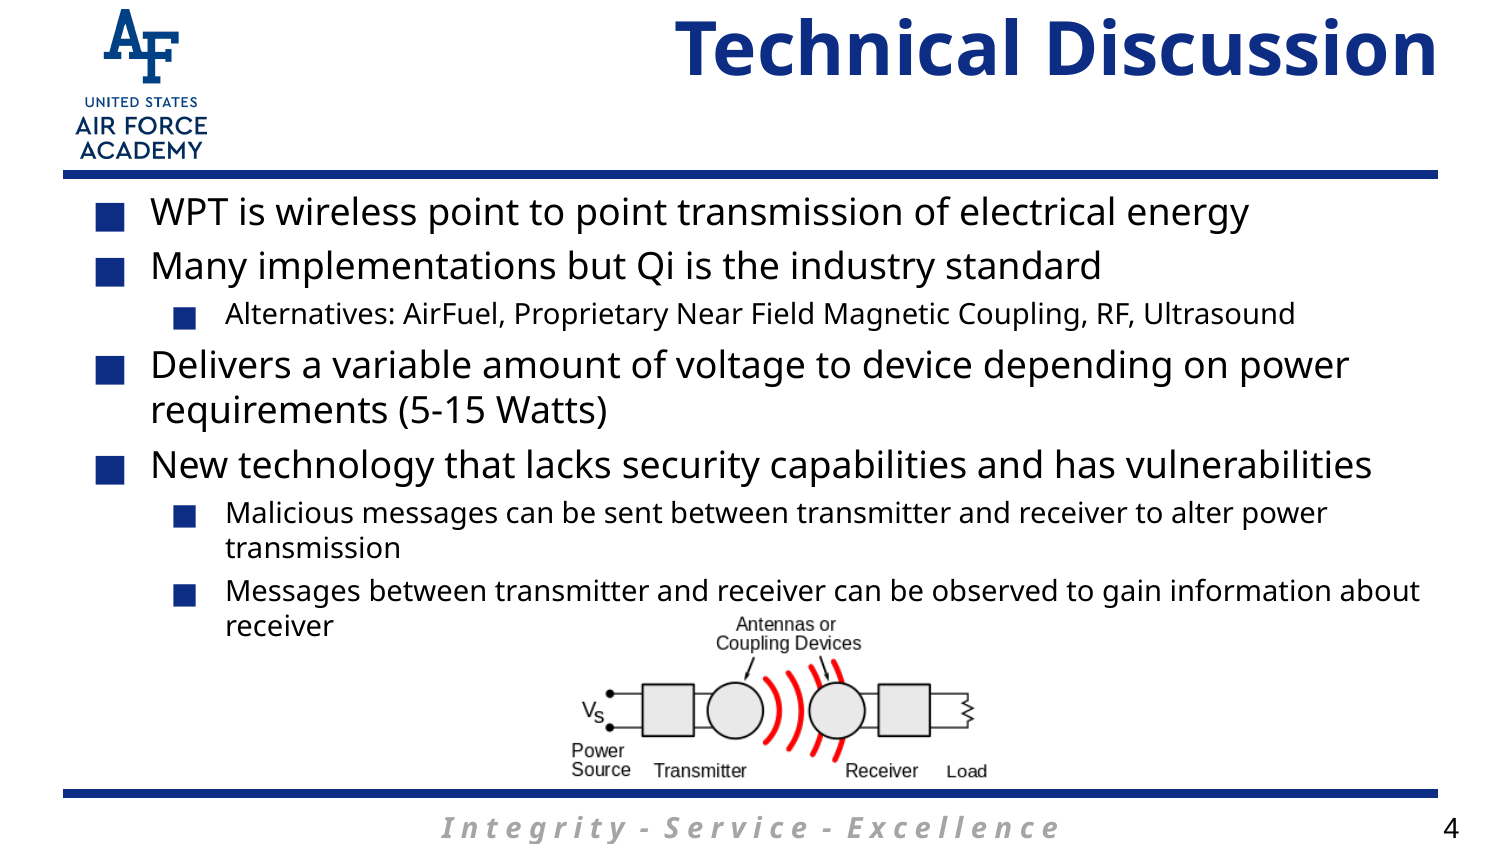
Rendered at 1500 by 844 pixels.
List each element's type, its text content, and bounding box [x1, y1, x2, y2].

picture [75, 9, 207, 159]
title Technical Discussion [300, 22, 1455, 158]
subtitle WPT is wireless point to point transmission of electrical energy Many implementations but Qi is the industry standard Alternatives: AirFuel, Proprietary Near Field Magnetic Coupling, RF, Ultrasound Delivers a variable amount of voltage to device depending on power requirements (5-15 Watts) New technology that lacks security capabilities and has vulnerabilities Malicious messages can be sent between transmitter and receiver to alter power transmission Messages between transmitter and receiver can be observed to gain information about receiver [60, 180, 1440, 788]
picture [562, 612, 997, 788]
slide_number 4 [1402, 802, 1500, 844]
